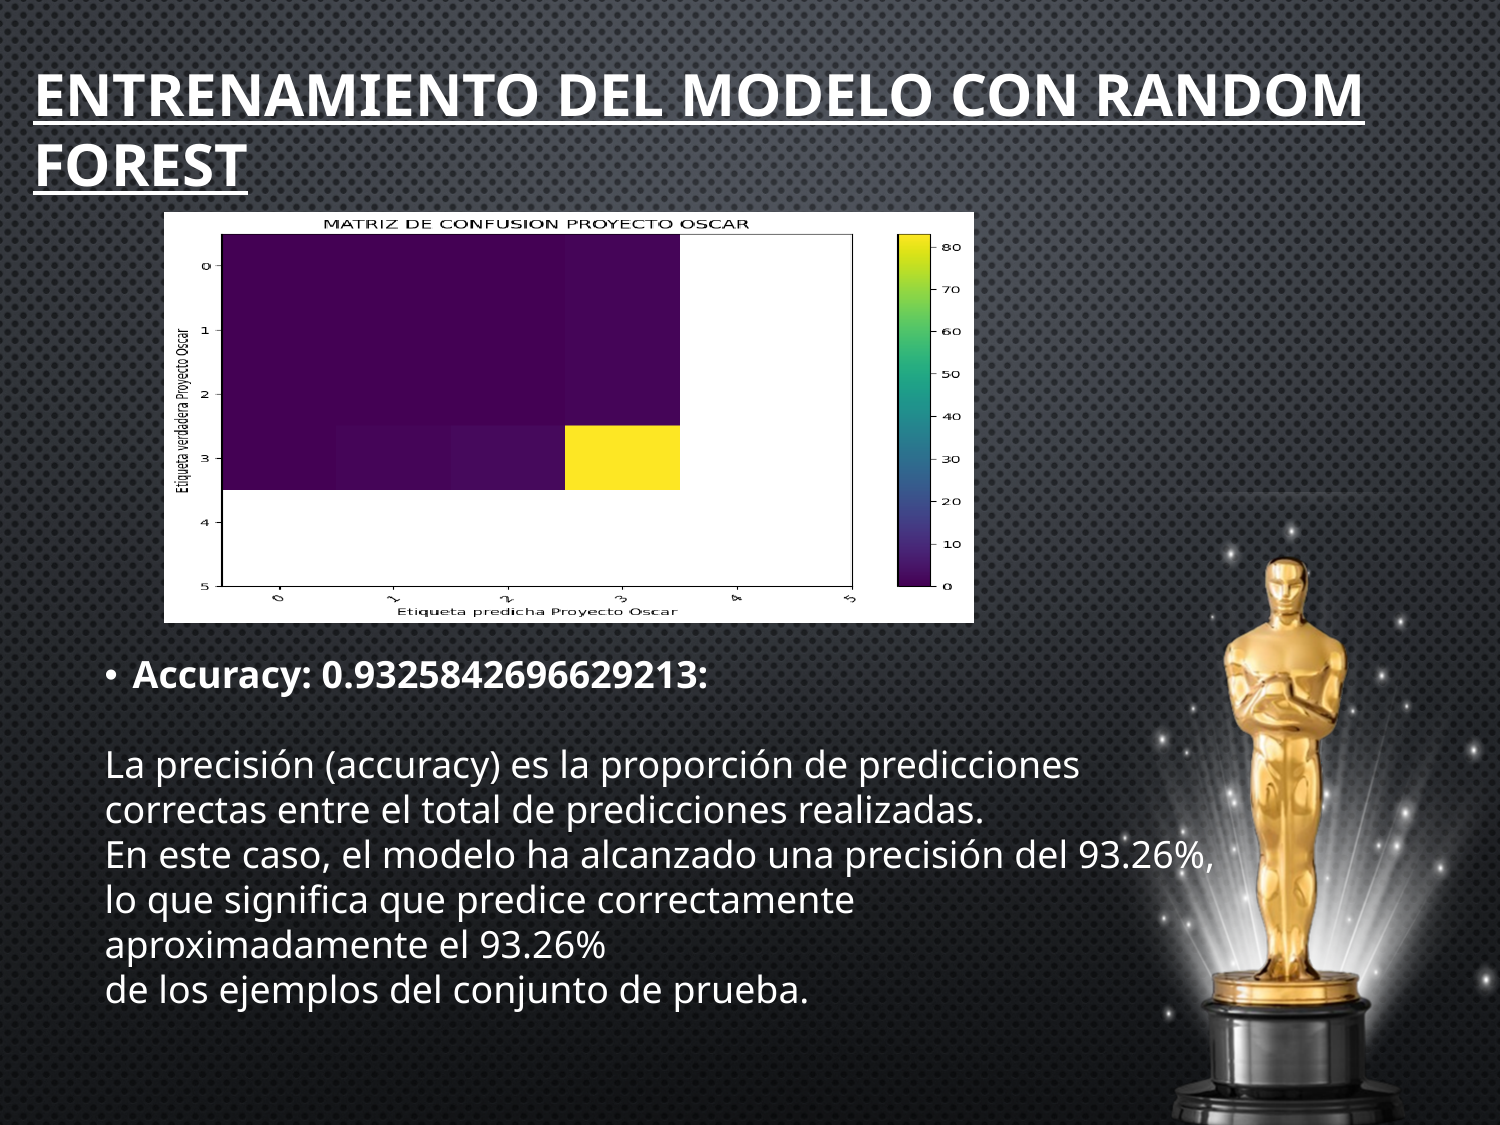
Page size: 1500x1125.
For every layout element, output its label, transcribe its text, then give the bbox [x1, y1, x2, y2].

title Entrenamiento del Modelo con Random Forest [18, 20, 1500, 236]
picture [164, 212, 1500, 1125]
text_box Accuracy: 0.9325842696629213: La precisión (accuracy) es la proporción de predicciones correctas entre el total de predicciones realizadas. En este caso, el modelo ha alcanzado una precisión del 93.26%, lo que significa que predice correctamente aproximadamente el 93.26% de los ejemplos del conjunto de prueba. [89, 599, 973, 1047]
